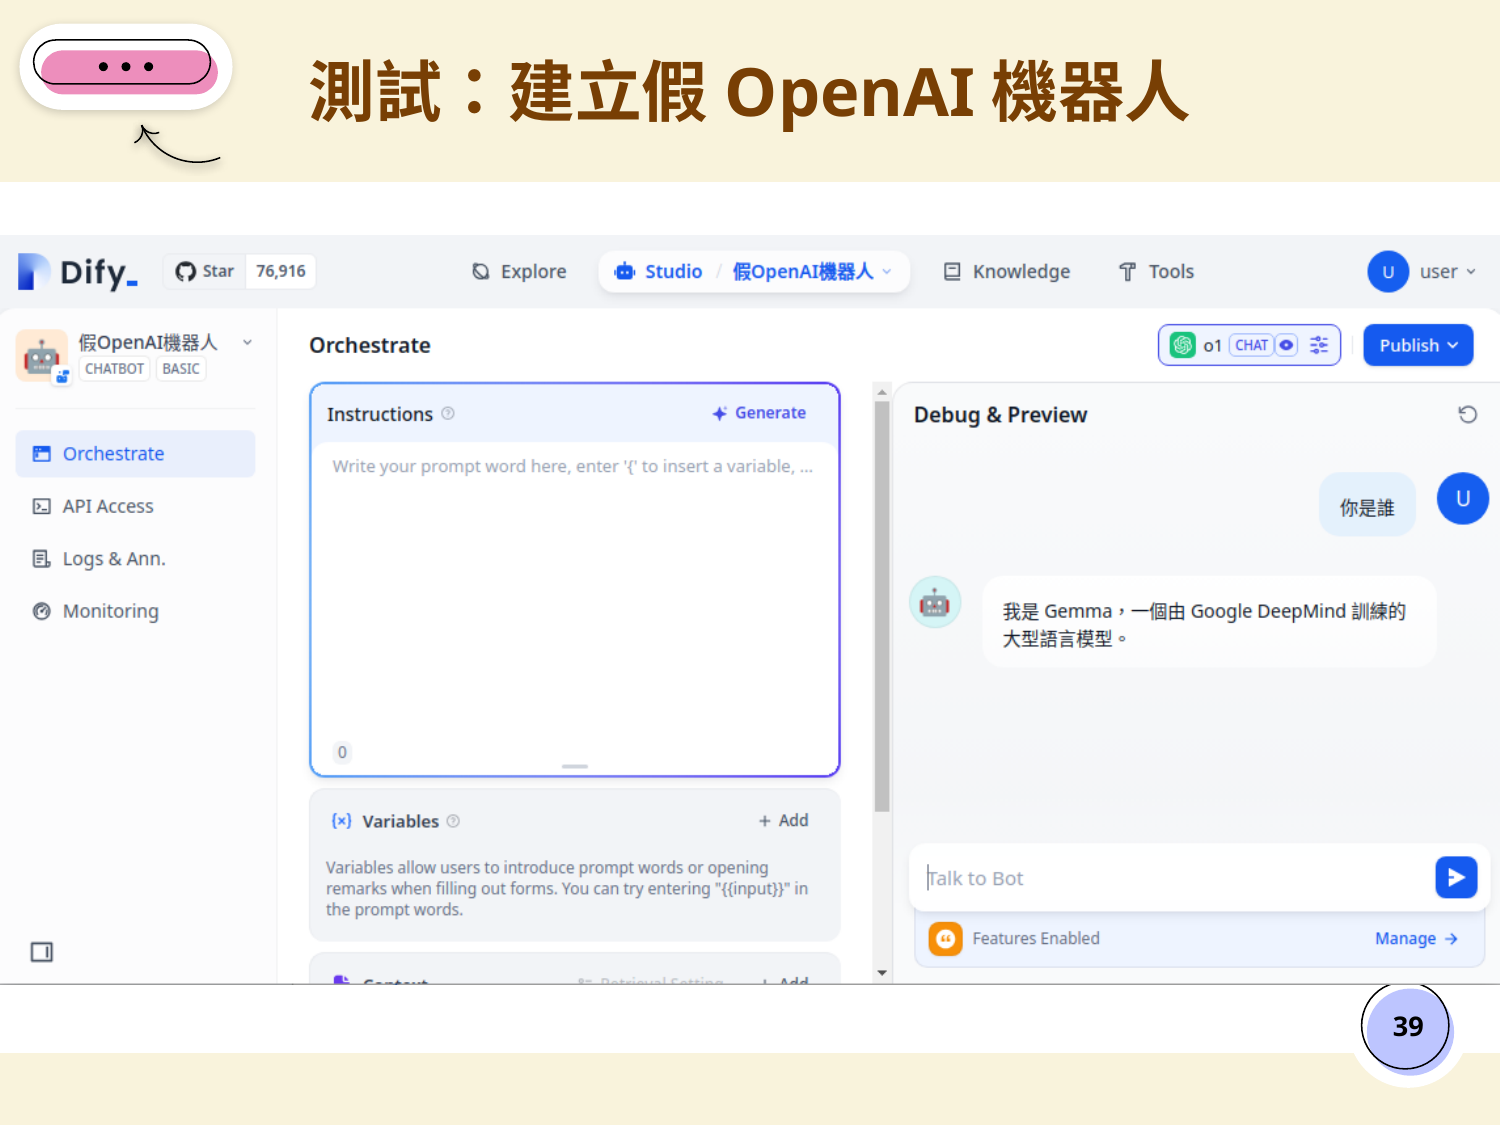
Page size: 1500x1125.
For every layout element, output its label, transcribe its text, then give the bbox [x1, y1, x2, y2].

slide_number ‹#› [1363, 995, 1454, 1071]
title 測試：建立假OpenAI機器人 [232, 23, 1268, 171]
picture [0, 235, 1500, 986]
